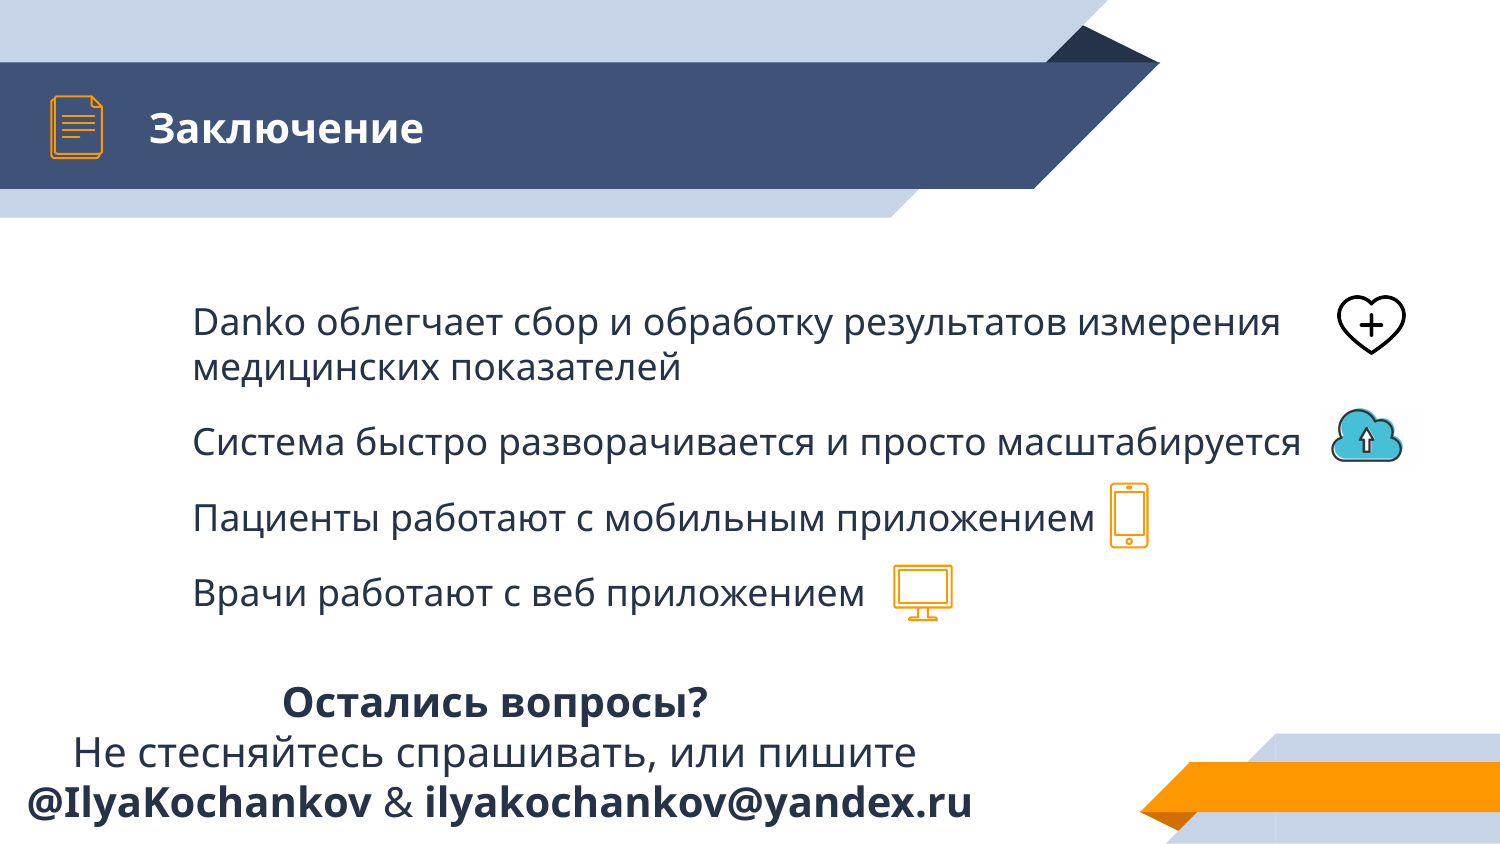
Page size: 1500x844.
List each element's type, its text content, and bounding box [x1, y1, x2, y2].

picture [1337, 295, 1406, 355]
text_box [50, 96, 103, 159]
picture [1324, 408, 1420, 468]
text_box [48, 147, 656, 199]
slide_number [1249, 760, 1494, 813]
text_box Остались вопросы? Не стесняйтесь спрашивать, или пишите @IlyaKochankov & ilyakochankov@yandex.ru [0, 652, 1001, 844]
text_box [894, 565, 952, 621]
list Danko облегчает сбор и обработку результатов измерения медицинских показателей Система быстро разворачивается и просто масштабируется Пациенты работают с мобильным приложением Врачи работают с веб приложением [101, 198, 1405, 715]
title Заключение [133, 64, 1035, 190]
